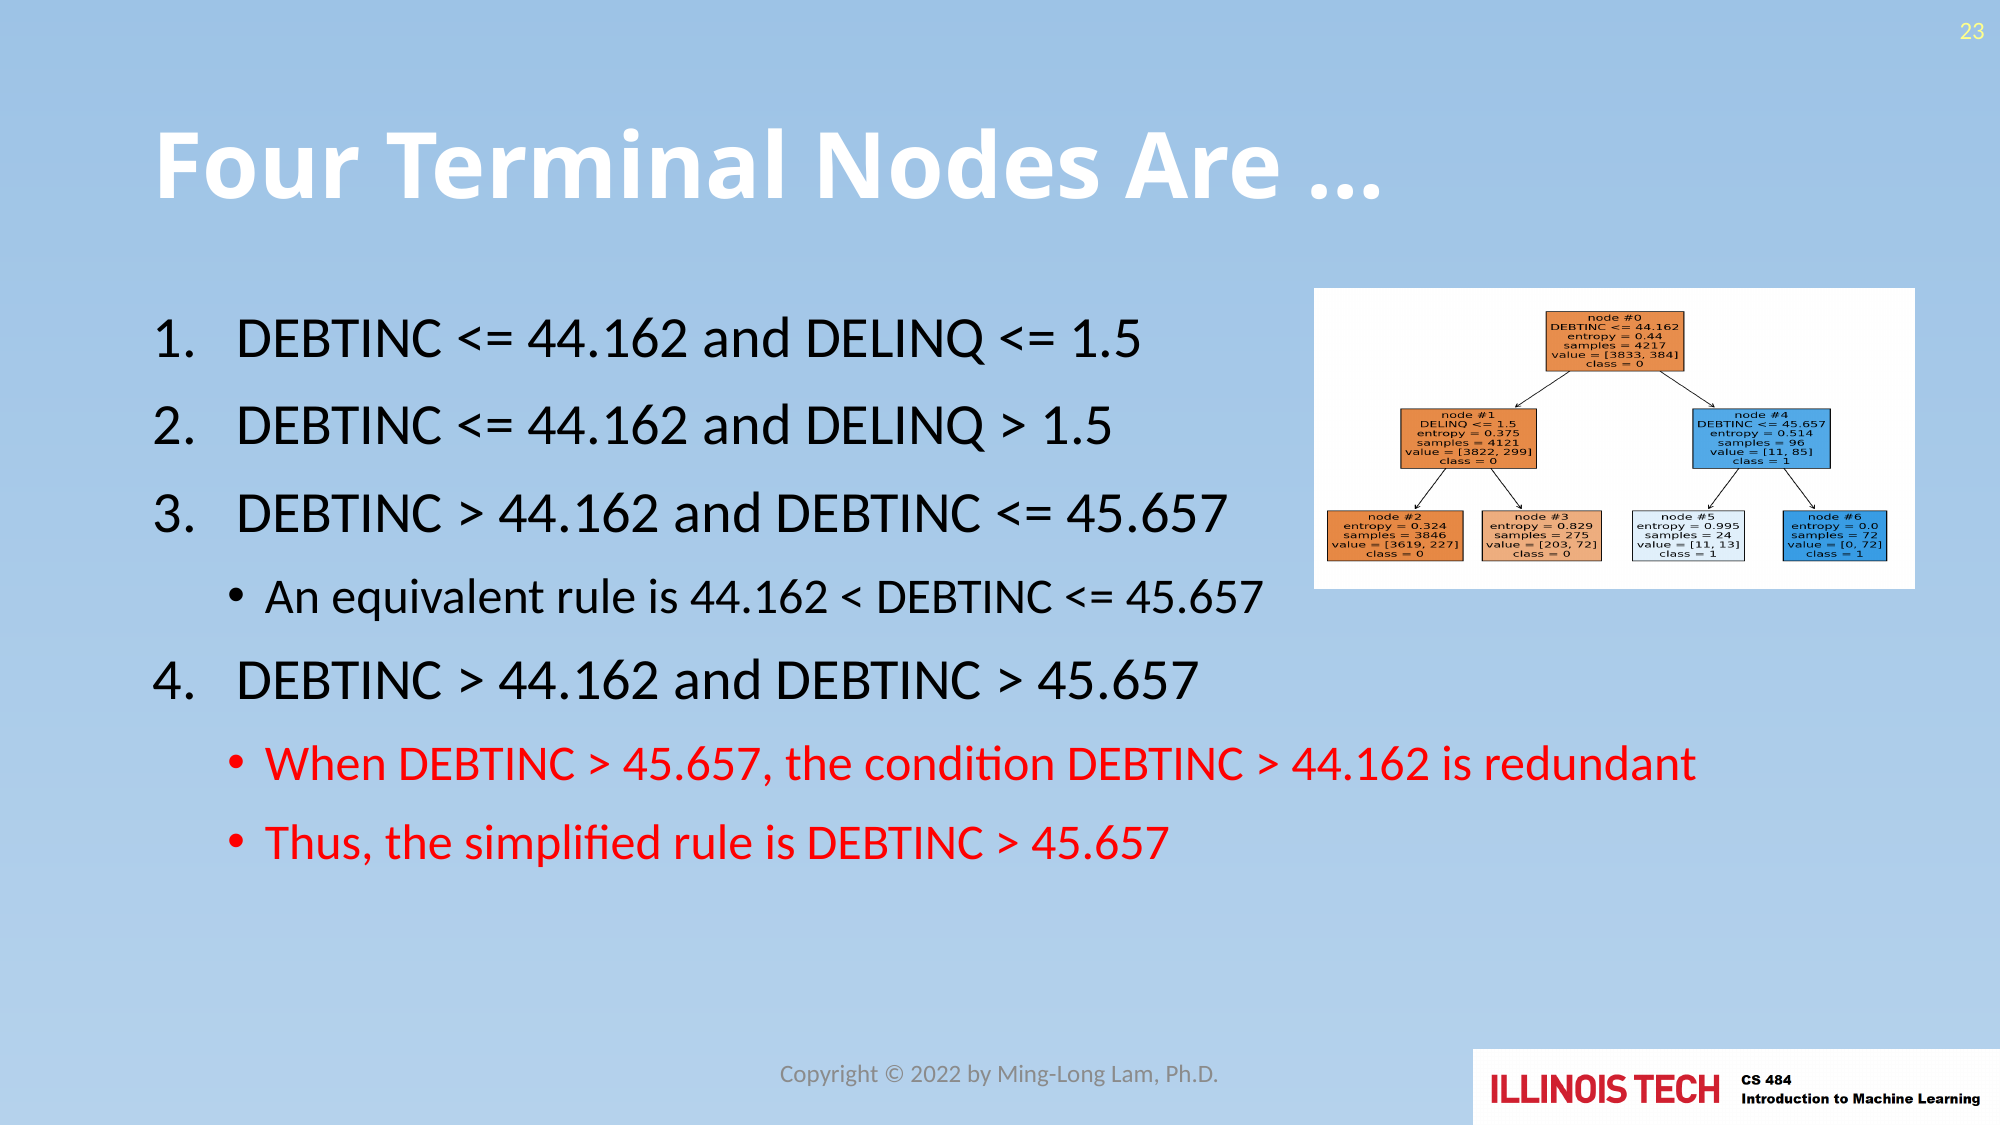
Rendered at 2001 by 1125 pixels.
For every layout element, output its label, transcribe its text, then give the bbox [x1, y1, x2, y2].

slide_number 23 [1550, 0, 2000, 60]
title Four Terminal Nodes Are … [137, 59, 1863, 278]
footer Copyright © 2022 by Ming-Long Lam, Ph.D. [662, 1042, 1338, 1103]
list DEBTINC <= 44.162 and DELINQ <= 1.5 DEBTINC <= 44.162 and DELINQ > 1.5 DEBTINC > 44.162 and DEBTINC <= 45.657 An equivalent rule is 44.162 < DEBTINC <= 45.657 DEBTINC > 44.162 and DEBTINC > 45.657 When DEBTINC > 45.657, the condition DEBTINC > 44.162 is redundant Thus, the simplified rule is DEBTINC > 45.657 [137, 299, 1863, 1014]
picture [1314, 288, 1915, 589]
picture [1473, 1049, 2000, 1125]
